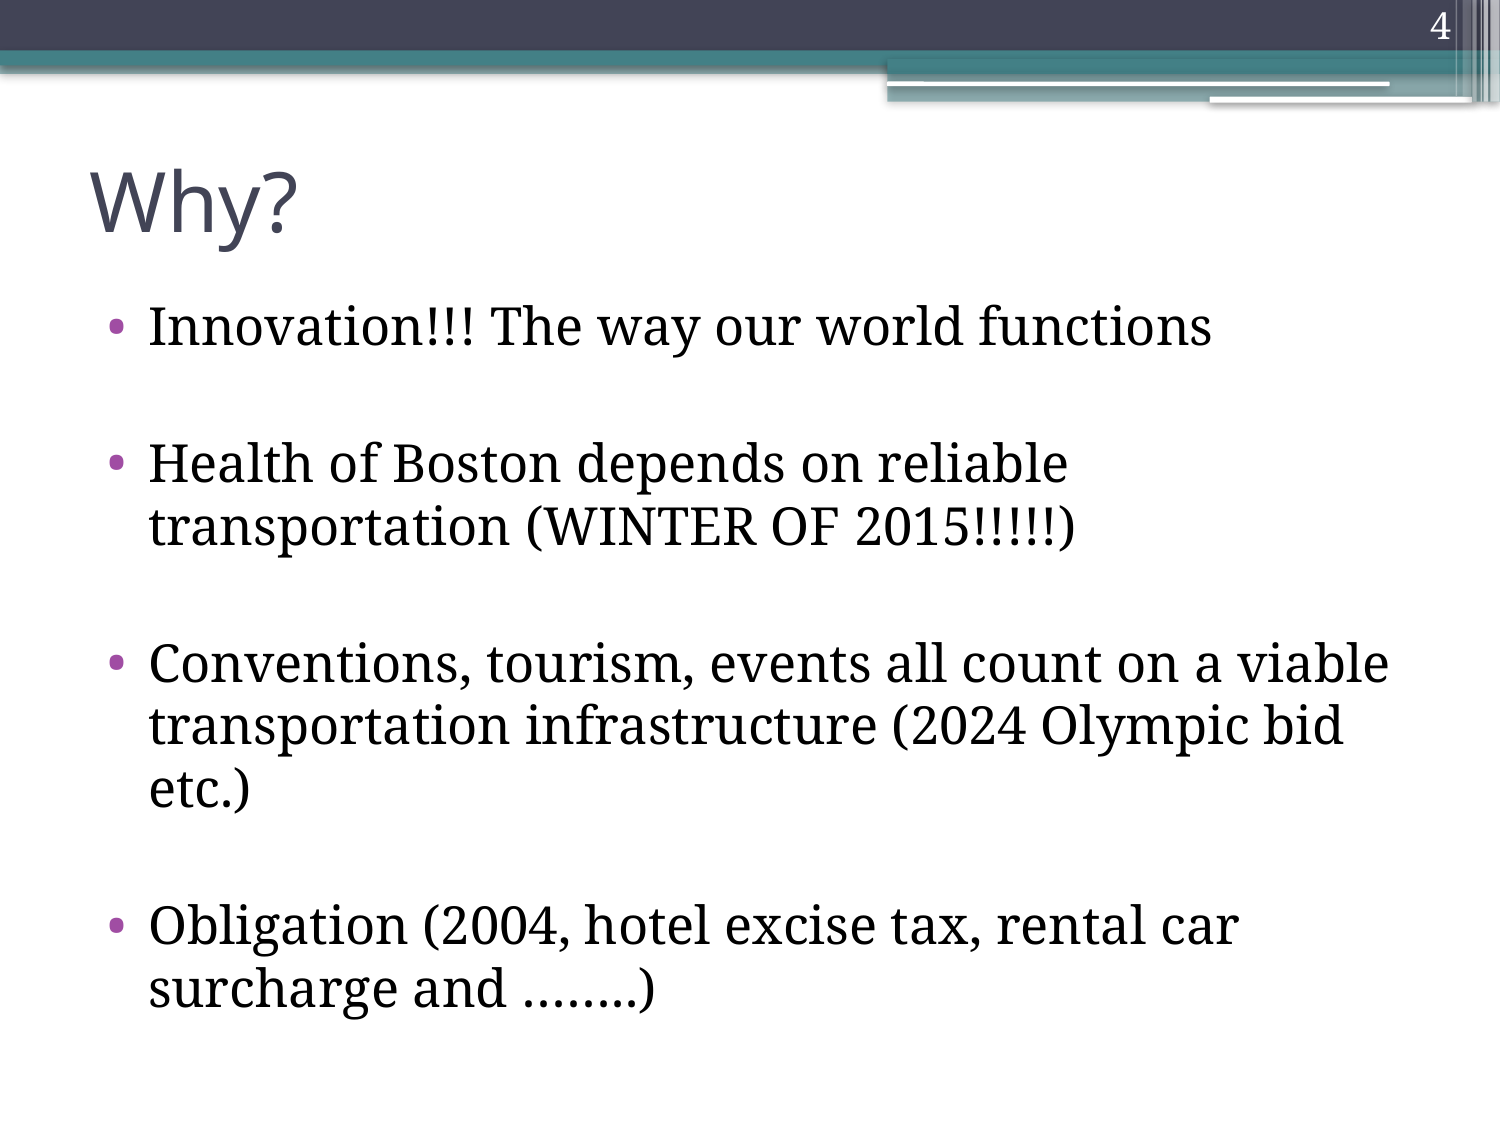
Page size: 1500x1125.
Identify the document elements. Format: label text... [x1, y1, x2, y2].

list Innovation!!! The way our world functions Health of Boston depends on reliable transportation (WINTER OF 2015!!!!!) Conventions, tourism, events all count on a viable transportation infrastructure (2024 Olympic bid etc.) Obligation (2004, hotel excise tax, rental car surcharge and ……..) [75, 285, 1425, 1027]
title Why? [75, 111, 1425, 285]
slide_number 4 [1341, 0, 1466, 61]
